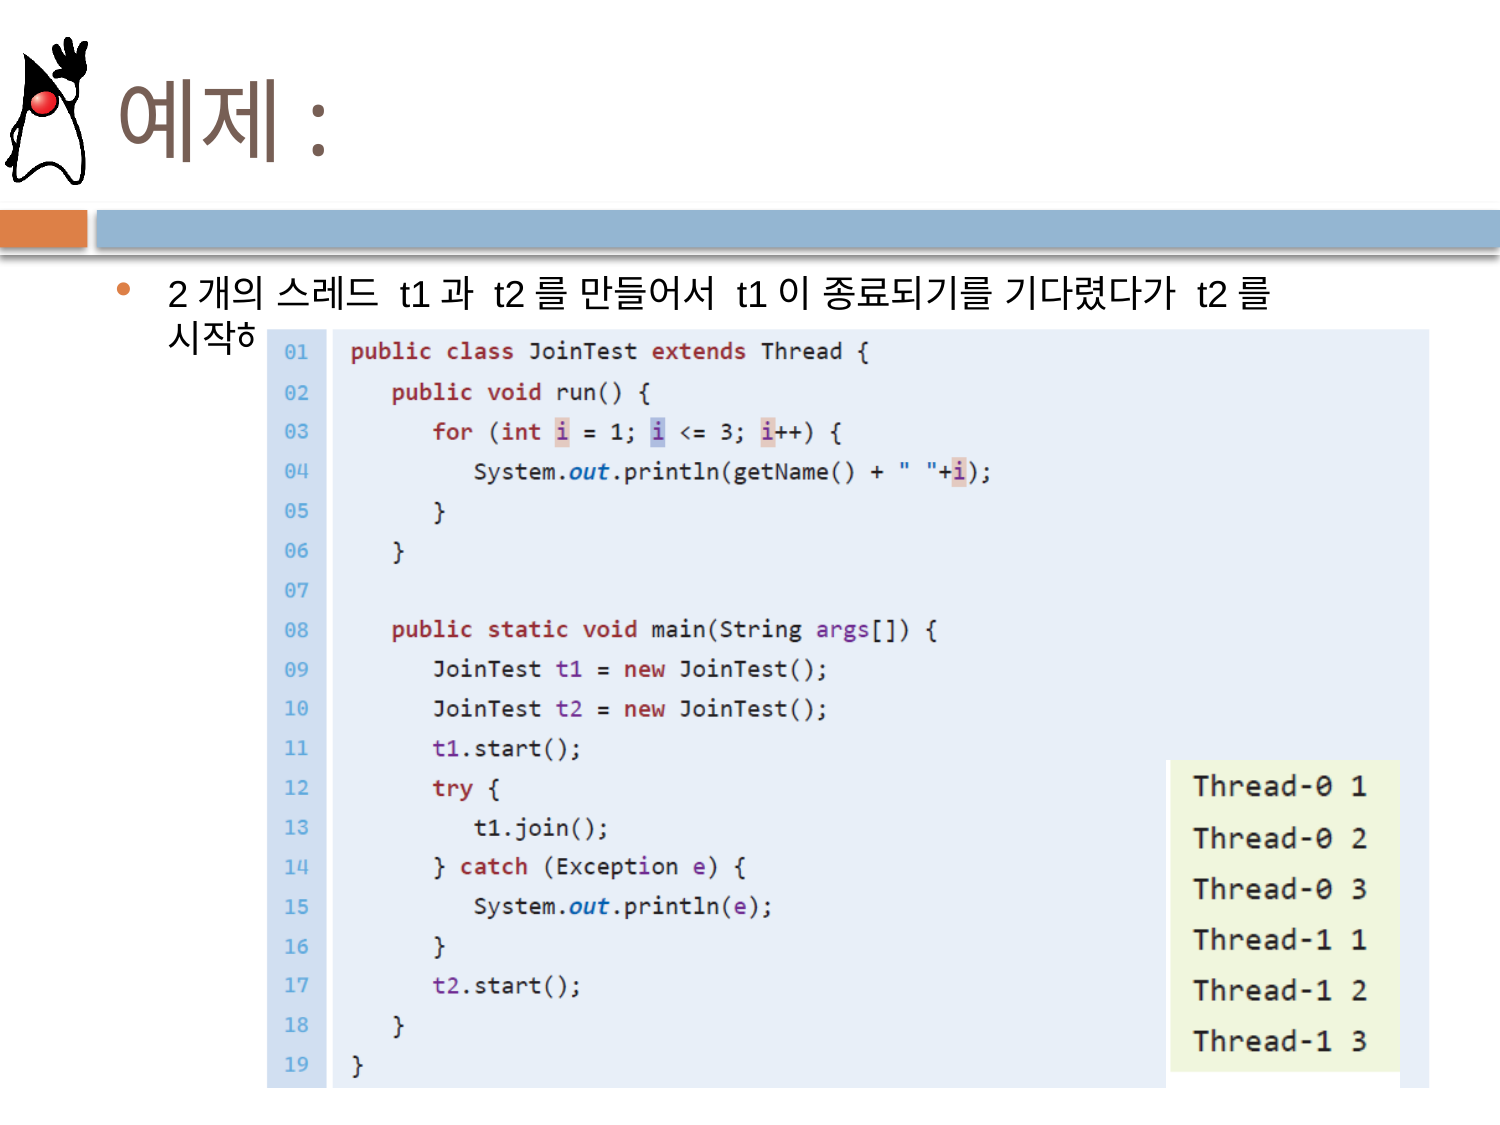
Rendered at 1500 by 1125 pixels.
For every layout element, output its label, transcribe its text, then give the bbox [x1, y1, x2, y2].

picture [5, 37, 88, 185]
list 2개의 스레드 t1과 t2를 만들어서 t1이 종료되기를 기다렸다가 t2를 시작해보자. [100, 262, 1438, 1000]
picture [256, 317, 1439, 1088]
title 예제: [100, 37, 1438, 200]
